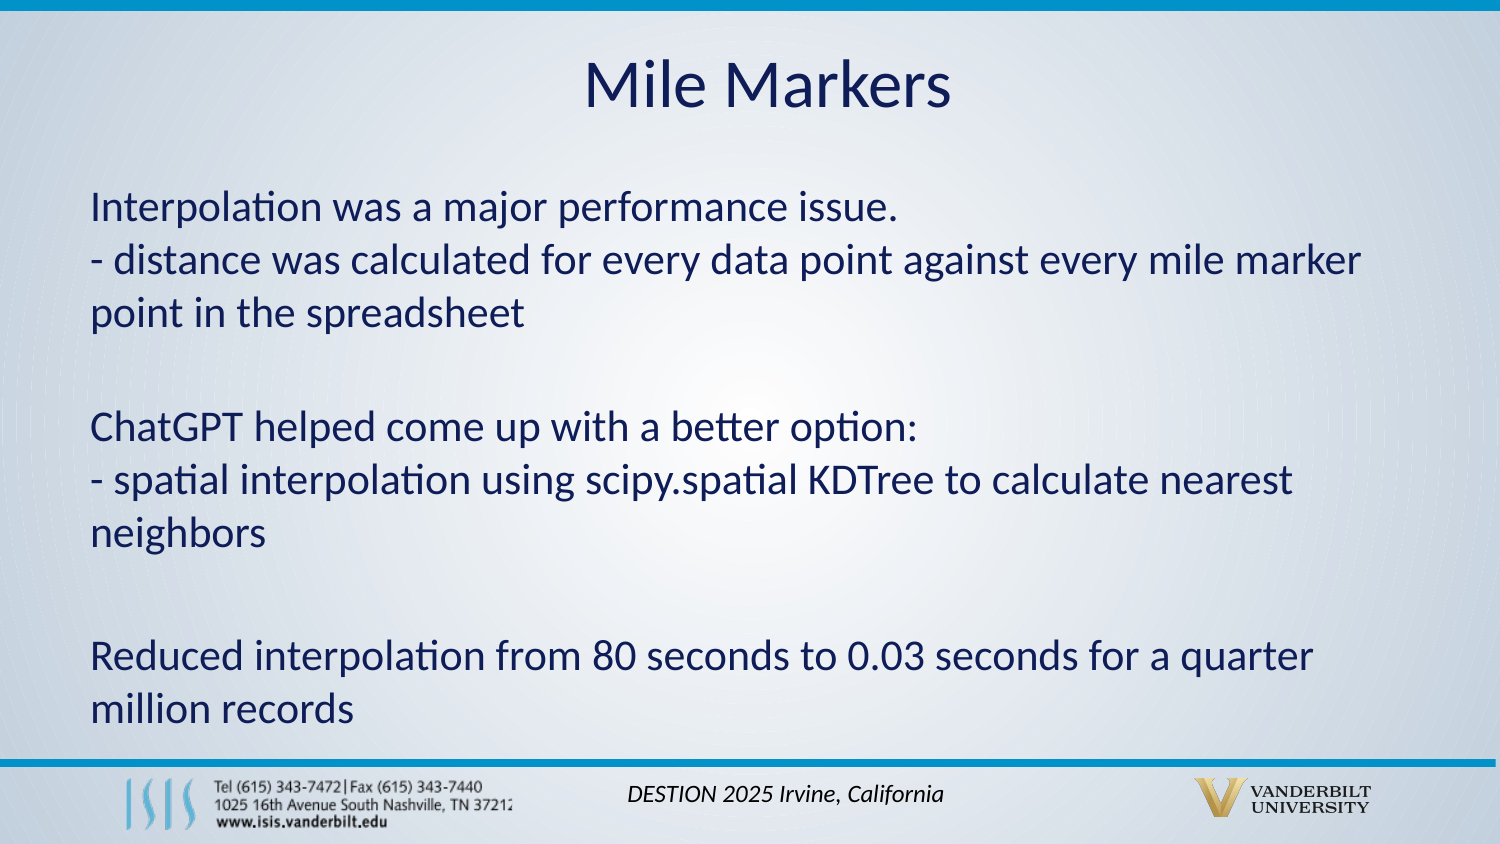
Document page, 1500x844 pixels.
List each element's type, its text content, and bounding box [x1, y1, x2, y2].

picture [1194, 778, 1371, 817]
list Interpolation was a major performance issue. - distance was calculated for every data point against every mile marker point in the spreadsheet ChatGPT helped come up with a better option: - spatial interpolation using scipy.spatial KDTree to calculate nearest neighbors Reduced interpolation from 80 seconds to 0.03 seconds for a quarter million records [75, 170, 1425, 744]
text_box Mile Markers [187, 0, 1350, 171]
text_box DESTION 2025 Irvine, California [612, 769, 1366, 815]
